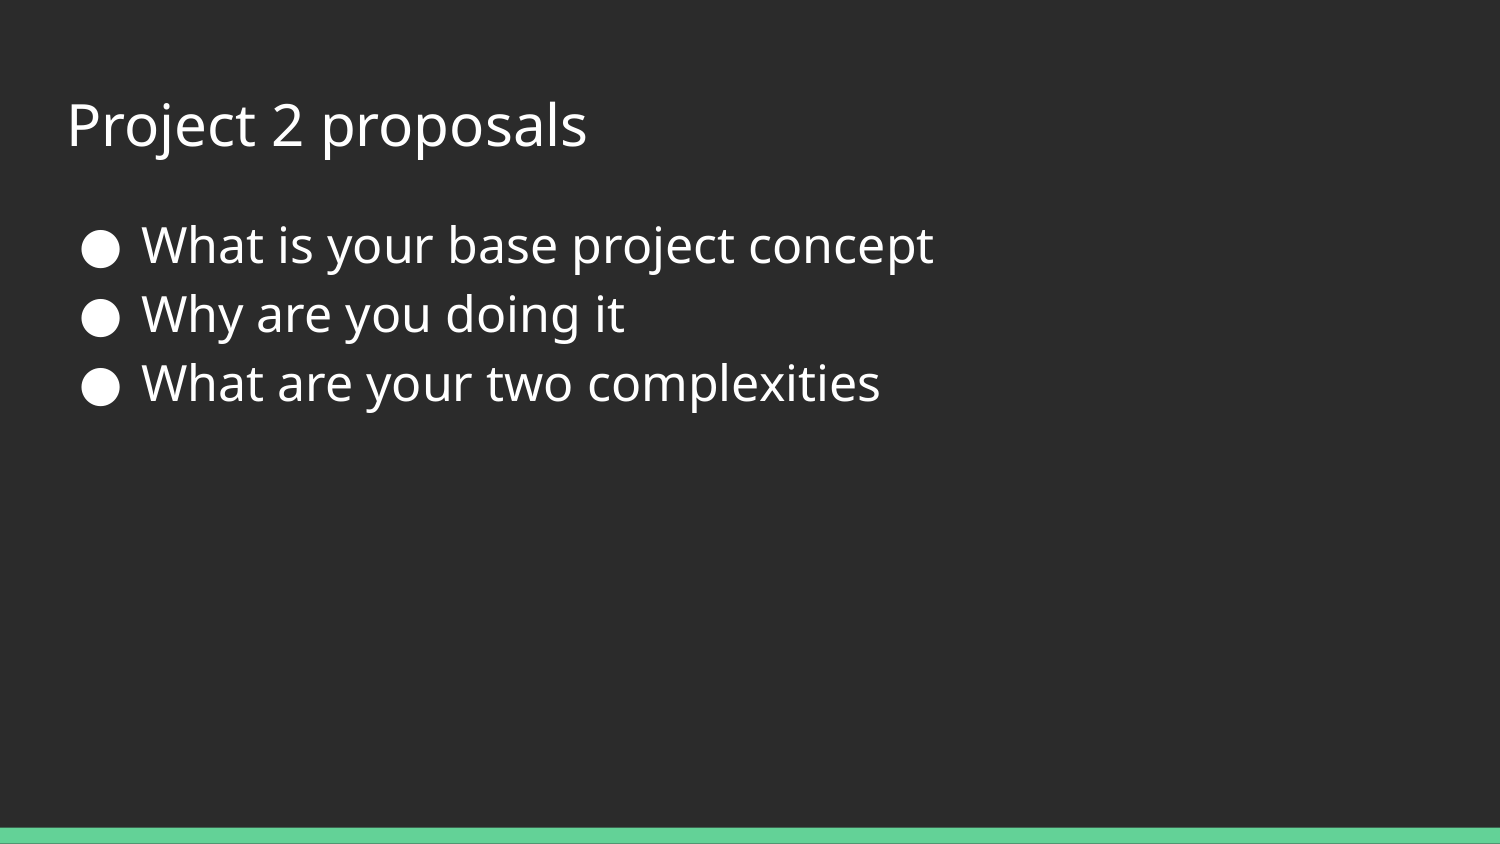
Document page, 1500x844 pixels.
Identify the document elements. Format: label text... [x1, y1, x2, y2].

title Project 2 proposals [51, 72, 1449, 167]
list What is your base project concept Why are you doing it What are your two complexities [51, 189, 1449, 750]
